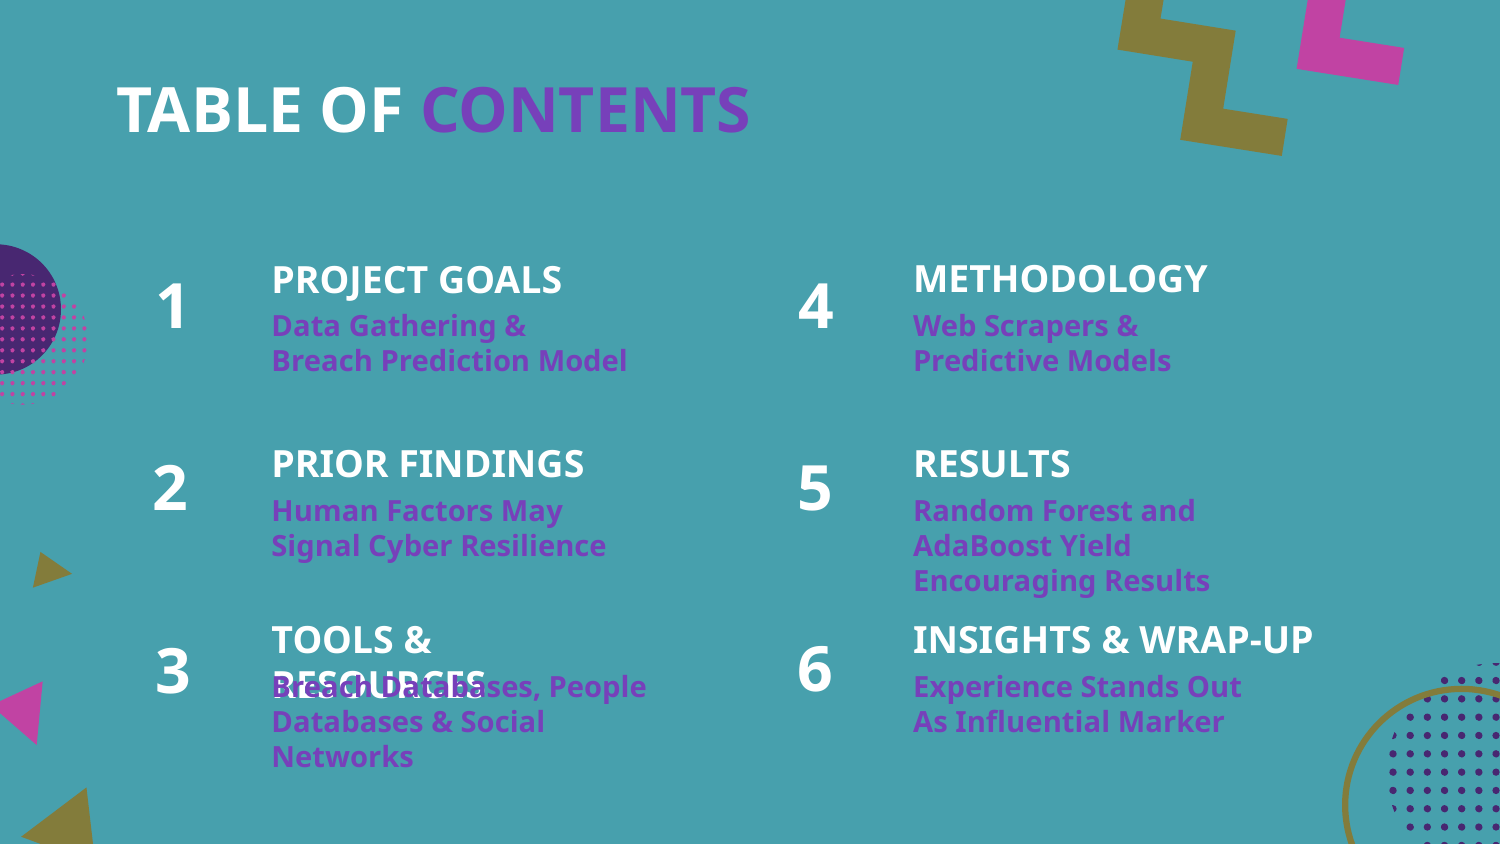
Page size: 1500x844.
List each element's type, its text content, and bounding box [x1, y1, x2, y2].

title 6 [779, 632, 851, 702]
title 4 [781, 269, 852, 339]
title 1 [137, 269, 208, 339]
title 2 [137, 451, 208, 521]
subtitle Random Forest and AdaBoost Yield Encouraging Results [898, 476, 1310, 566]
title 3 [137, 634, 208, 704]
subtitle Breach Databases, People Databases & Social Networks [256, 653, 689, 742]
title TABLE OF CONTENTS [101, 79, 1399, 137]
title PROJECT GOALS [256, 240, 644, 292]
subtitle Experience Stands Out As Influential Marker [898, 653, 1285, 742]
title METHODOLOGY [898, 240, 1285, 292]
title 5 [782, 451, 853, 521]
subtitle Web Scrapers & Predictive Models [898, 292, 1332, 381]
title INSIGHTS & WRAP-UP [898, 601, 1482, 670]
title TOOLS & RESOURCES [256, 601, 658, 653]
subtitle Human Factors May Signal Cyber Resilience [256, 476, 644, 566]
title RESULTS [898, 424, 1285, 476]
title PRIOR FINDINGS [256, 424, 689, 494]
subtitle Data Gathering & Breach Prediction Model [256, 292, 663, 381]
